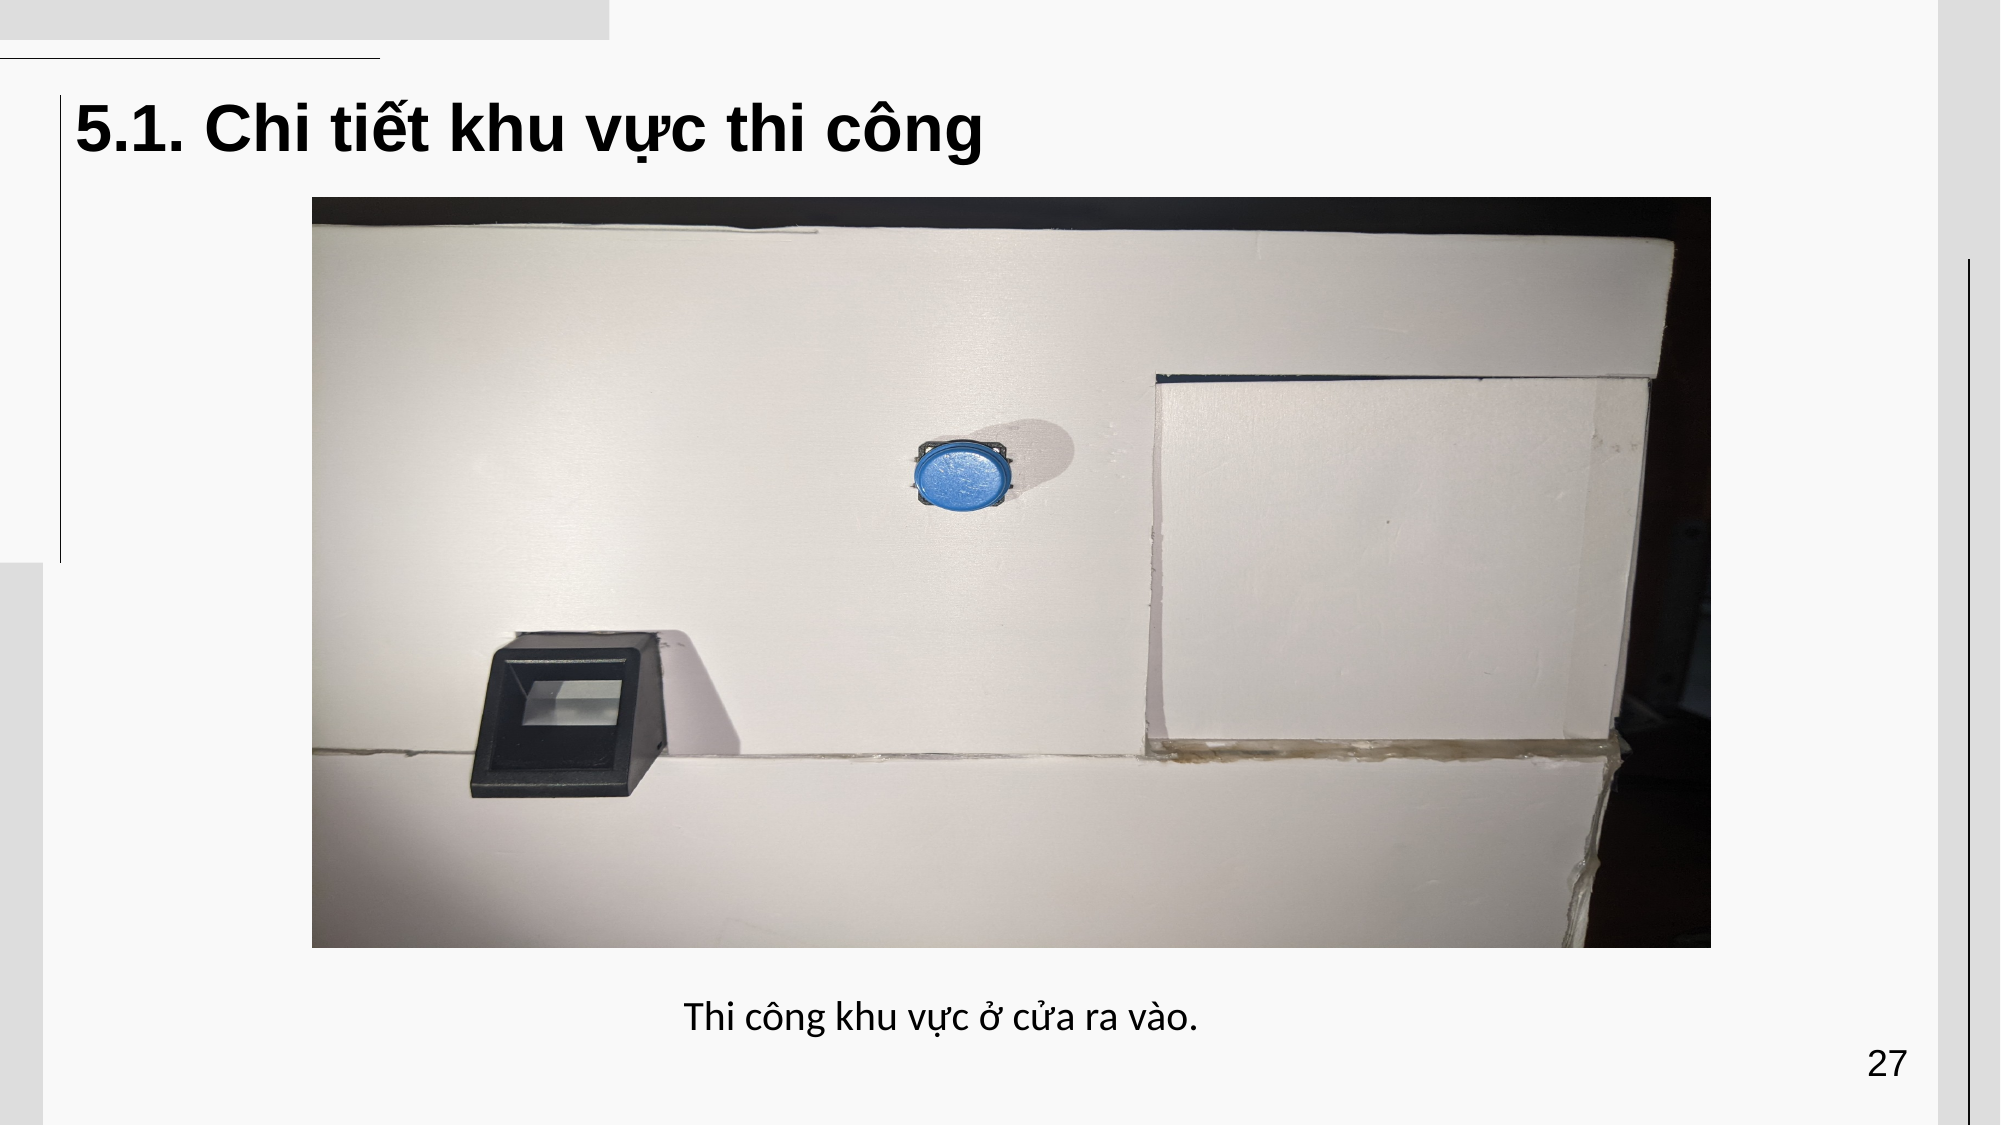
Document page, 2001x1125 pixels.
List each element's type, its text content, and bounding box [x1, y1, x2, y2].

text_box [0, 562, 43, 1125]
text_box Thi công khu vực ở cửa ra vào. [668, 981, 1227, 1047]
text_box 27 [1852, 1031, 1927, 1092]
picture [312, 197, 1711, 948]
text_box [0, 0, 610, 40]
text_box 5.1. Chi tiết khu vực thi công [60, 77, 1177, 173]
